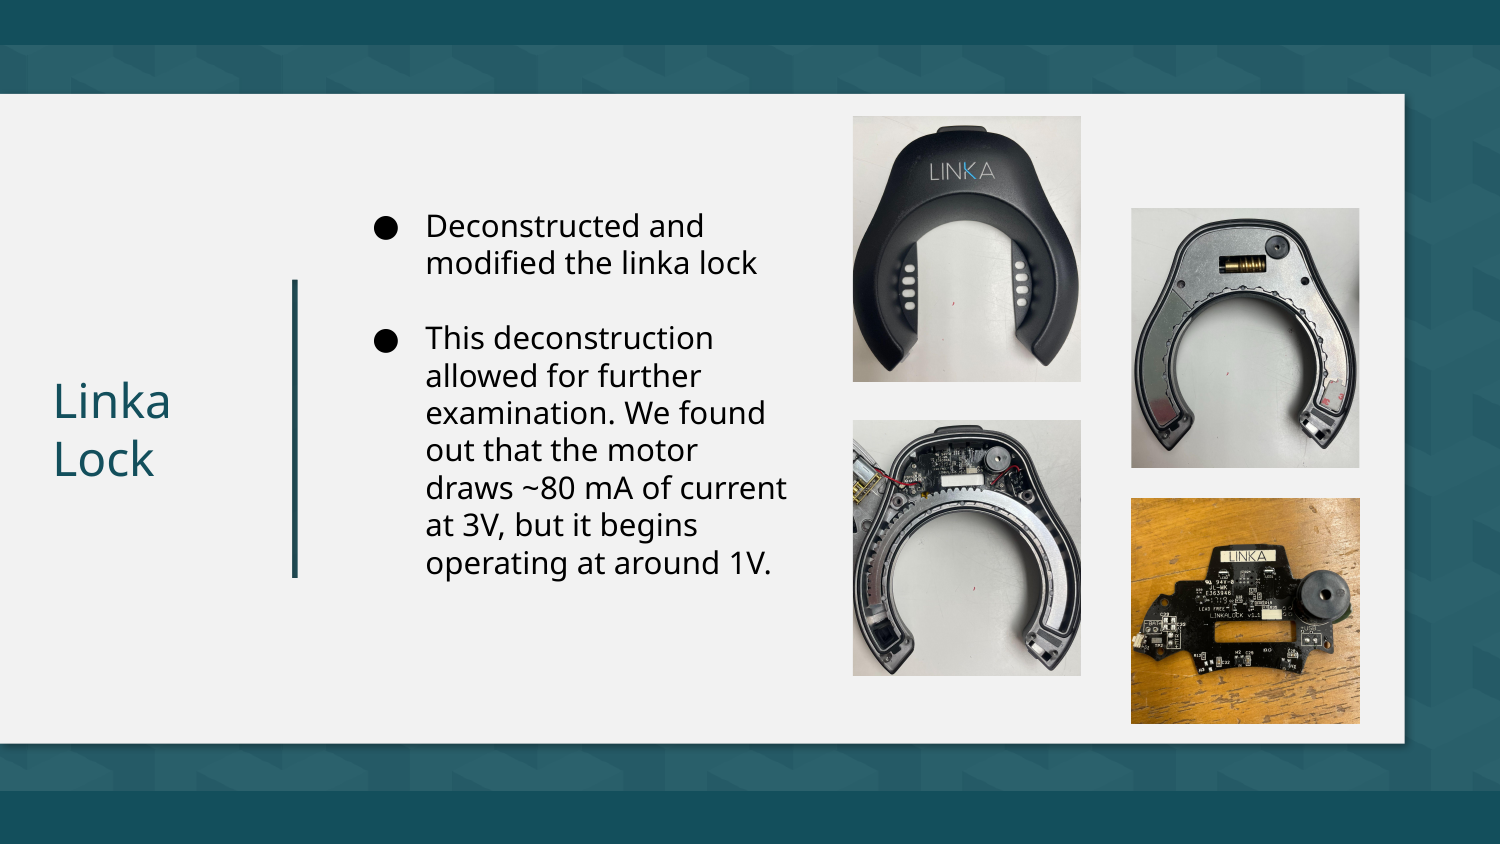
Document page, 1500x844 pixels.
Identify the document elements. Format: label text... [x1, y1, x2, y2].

picture [852, 116, 1081, 382]
picture [293, 280, 297, 578]
list Deconstructed and modified the linka lock This deconstruction allowed for further examination. We found out that the motor draws ~80 mA of current at 3V, but it begins operating at around 1V. [339, 160, 803, 664]
picture [0, 45, 1500, 791]
picture [852, 420, 1081, 676]
title Linka Lock [41, 193, 270, 664]
picture [1131, 498, 1360, 724]
picture [1131, 207, 1360, 468]
